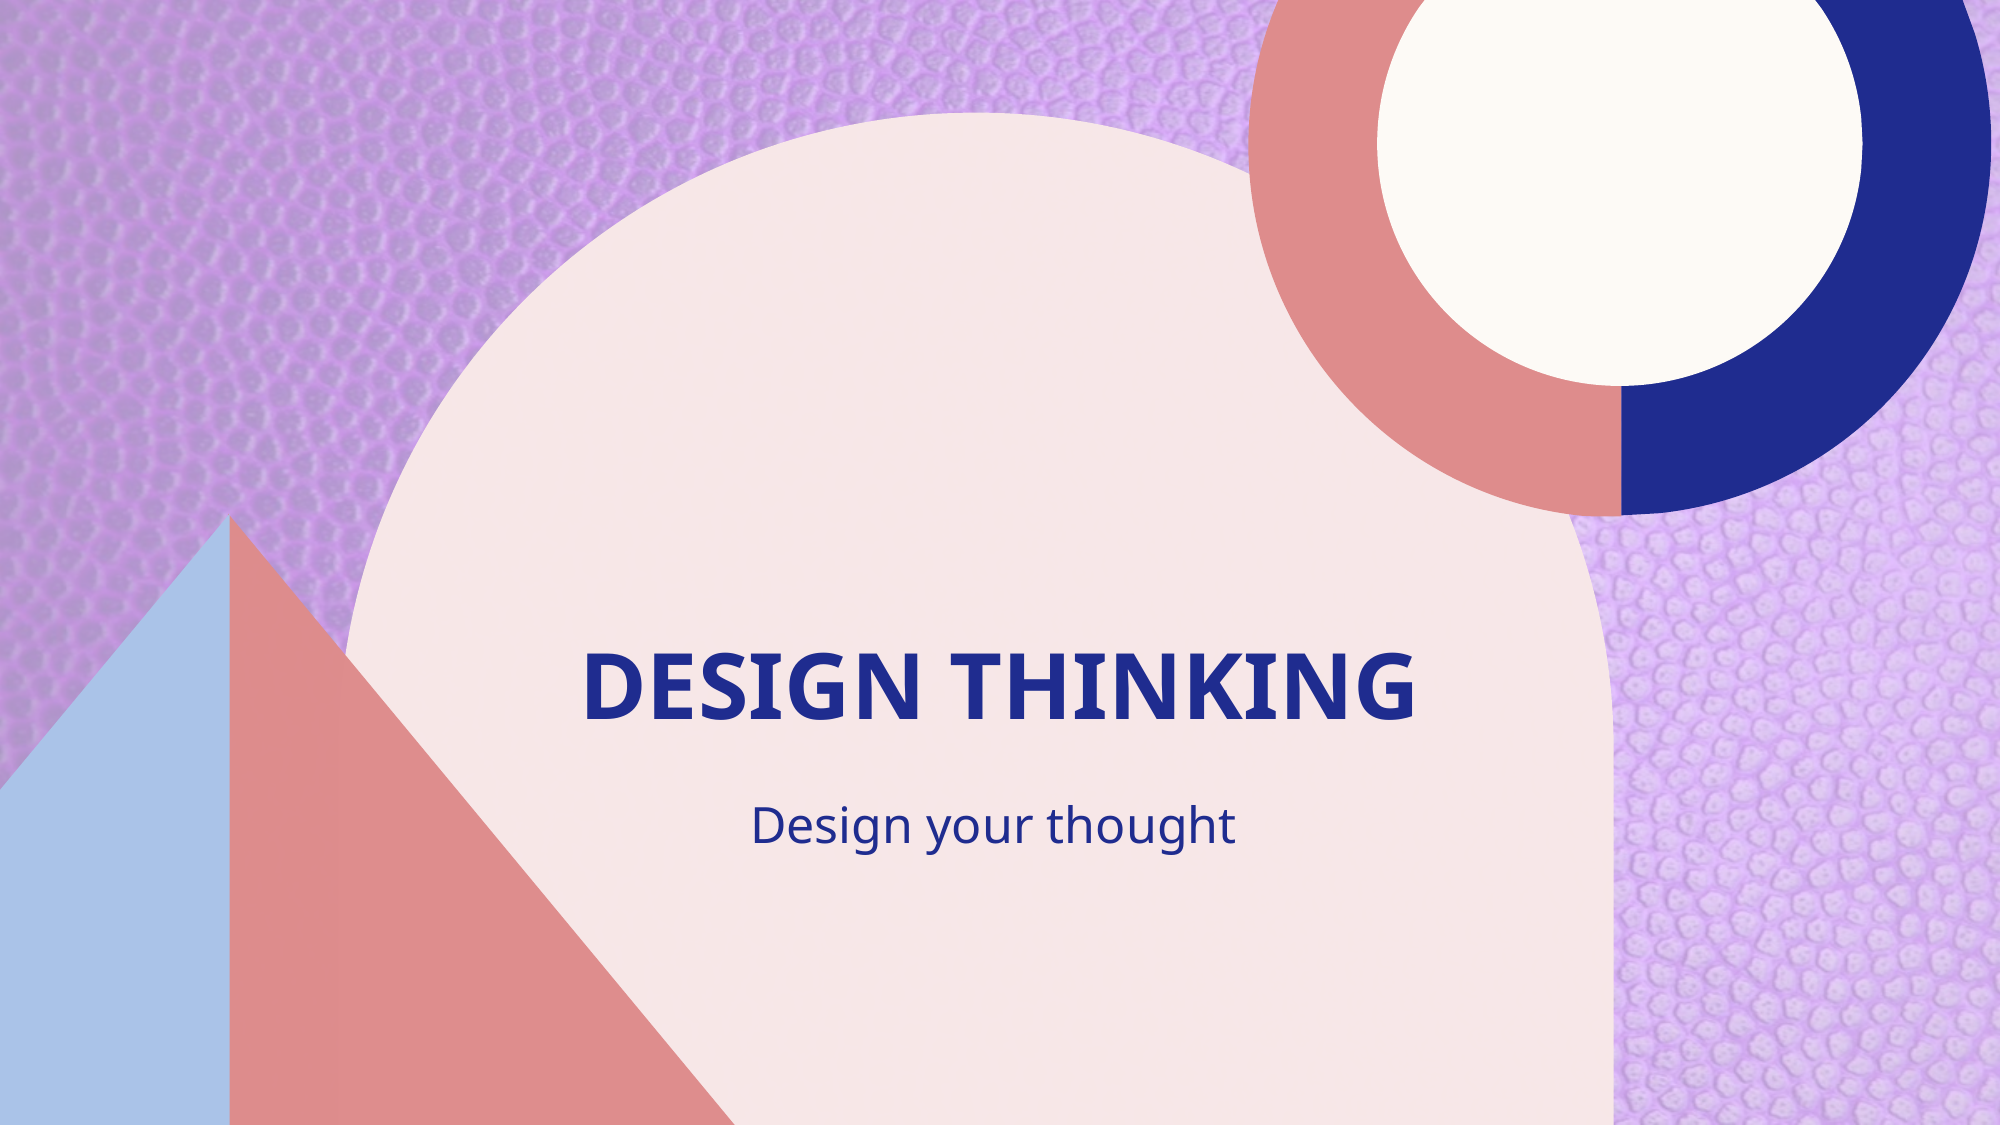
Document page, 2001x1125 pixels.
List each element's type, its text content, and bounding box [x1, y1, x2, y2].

list Design your thought [474, 754, 1525, 894]
title Design thinking [474, 278, 1525, 746]
